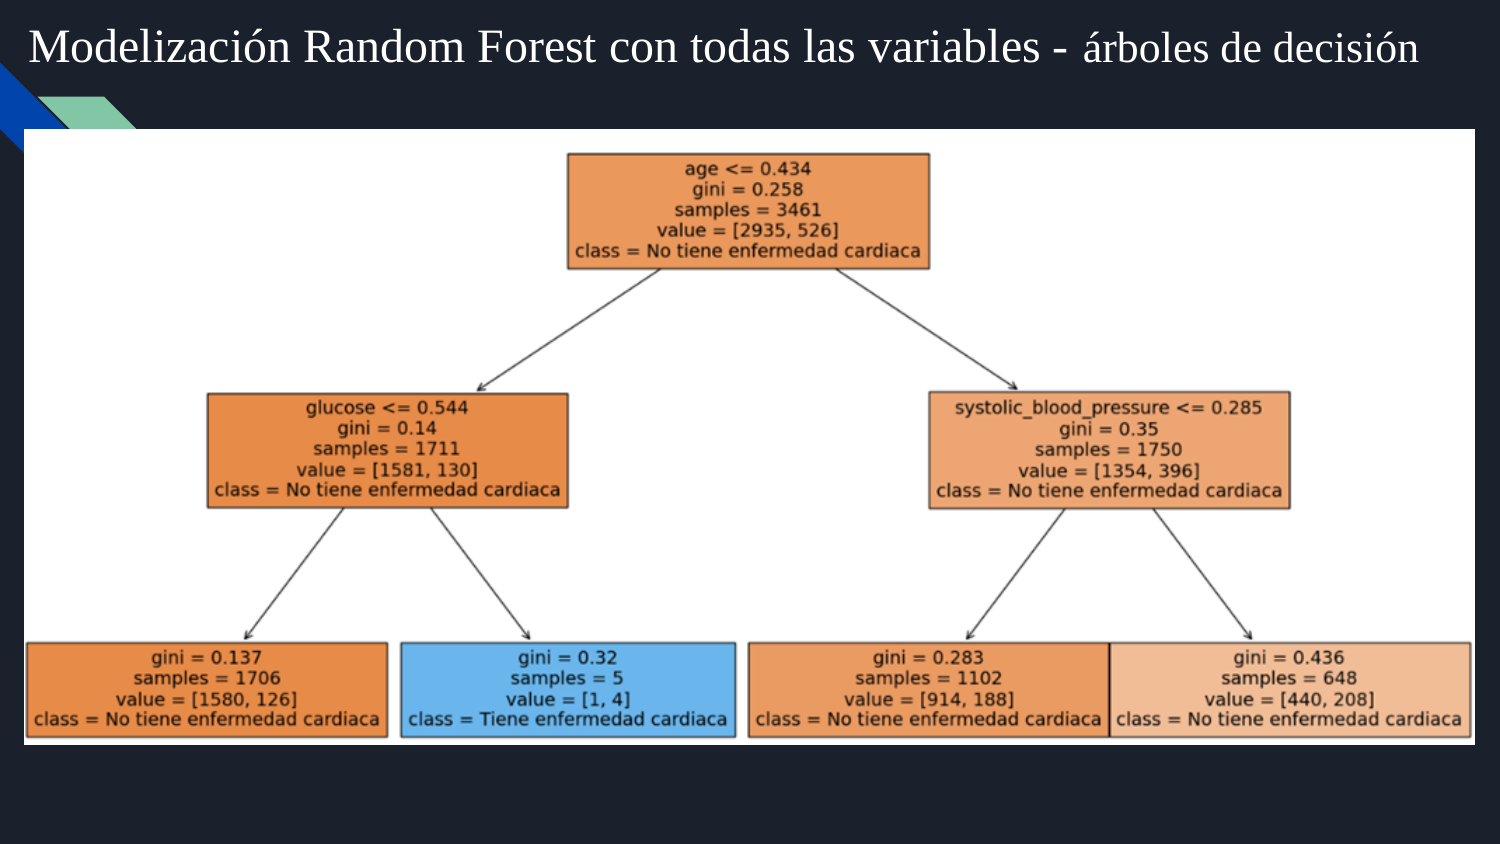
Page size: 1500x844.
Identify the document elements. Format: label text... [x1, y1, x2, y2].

picture [24, 128, 1476, 745]
title Modelización Random Forest con todas las variables - árboles de decisión [13, 0, 1487, 105]
